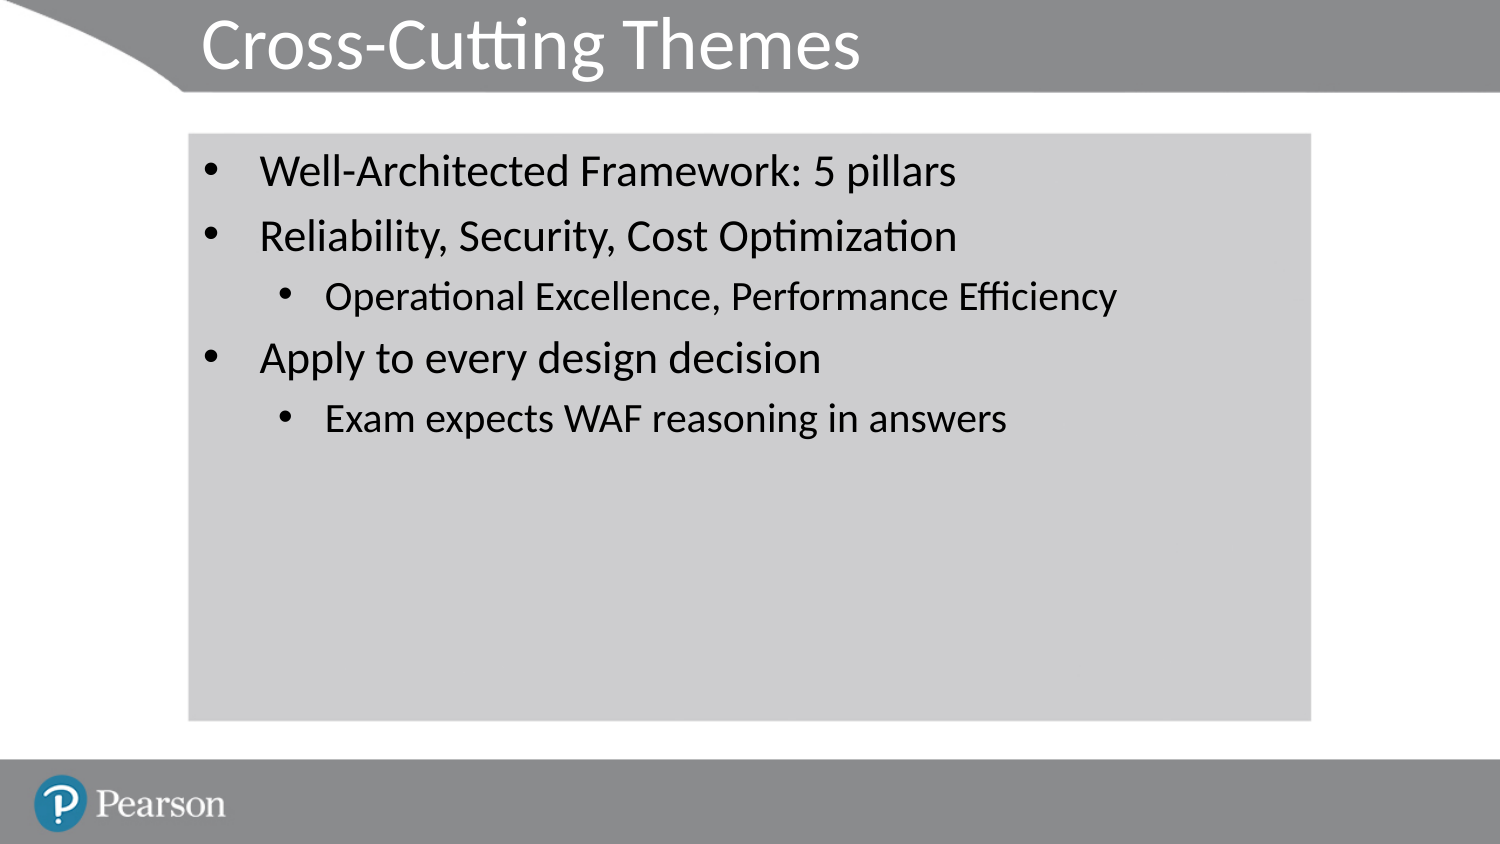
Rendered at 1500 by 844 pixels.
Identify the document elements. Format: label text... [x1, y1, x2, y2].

picture [0, 0, 1500, 844]
title Cross-Cutting Themes [186, 0, 1425, 79]
list Well-Architected Framework: 5 pillars Reliability, Security, Cost Optimization Operational Excellence, Performance Efficiency Apply to every design decision Exam expects WAF reasoning in answers [188, 133, 1311, 716]
